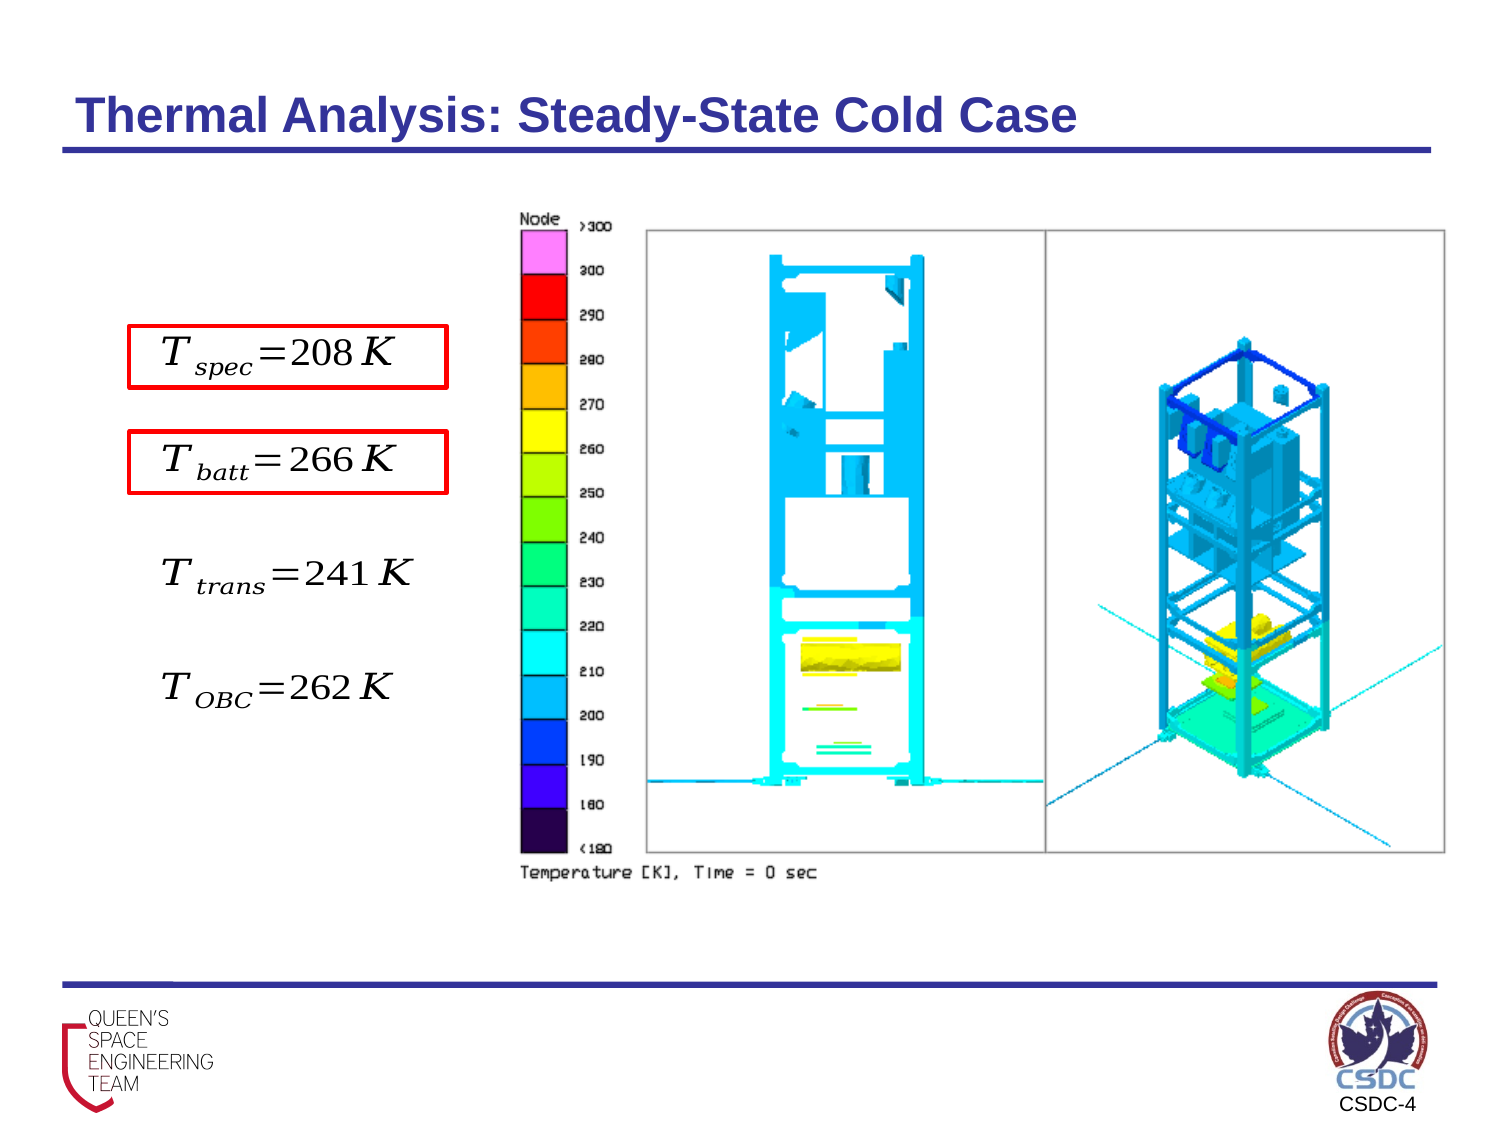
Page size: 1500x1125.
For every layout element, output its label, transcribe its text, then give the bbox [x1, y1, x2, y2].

picture [507, 208, 1469, 899]
text_box [127, 429, 449, 495]
title Thermal Analysis: Steady-State Cold Case [72, 65, 1425, 160]
text_box [127, 324, 449, 390]
picture [1325, 988, 1430, 1093]
picture [62, 1007, 214, 1113]
